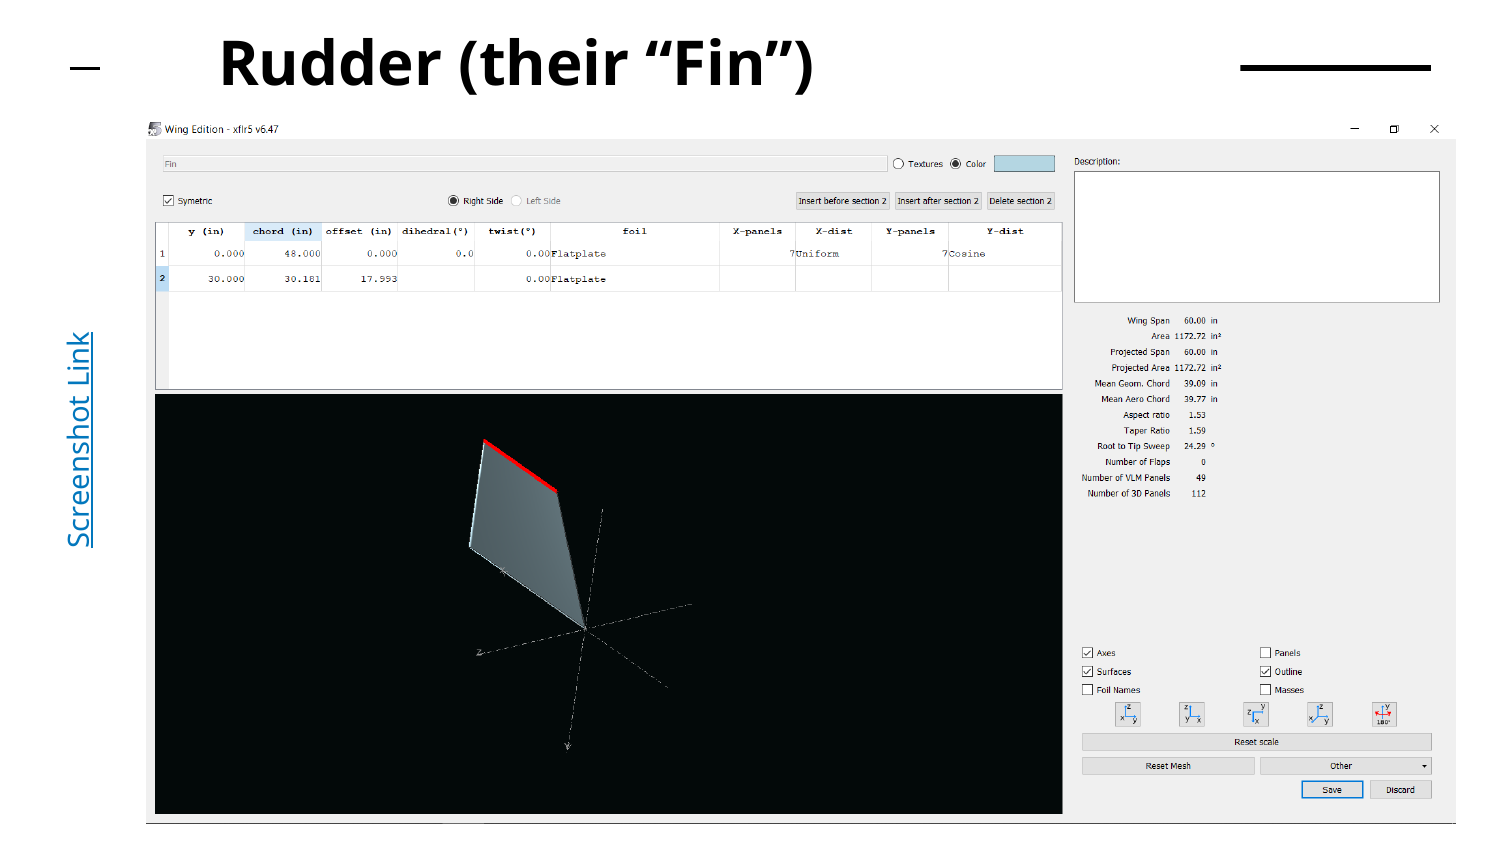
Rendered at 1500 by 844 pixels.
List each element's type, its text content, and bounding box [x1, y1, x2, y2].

text_box Screenshot Link [44, 280, 115, 564]
picture [145, 119, 1456, 824]
title Rudder (their “Fin”) [203, 8, 1241, 113]
